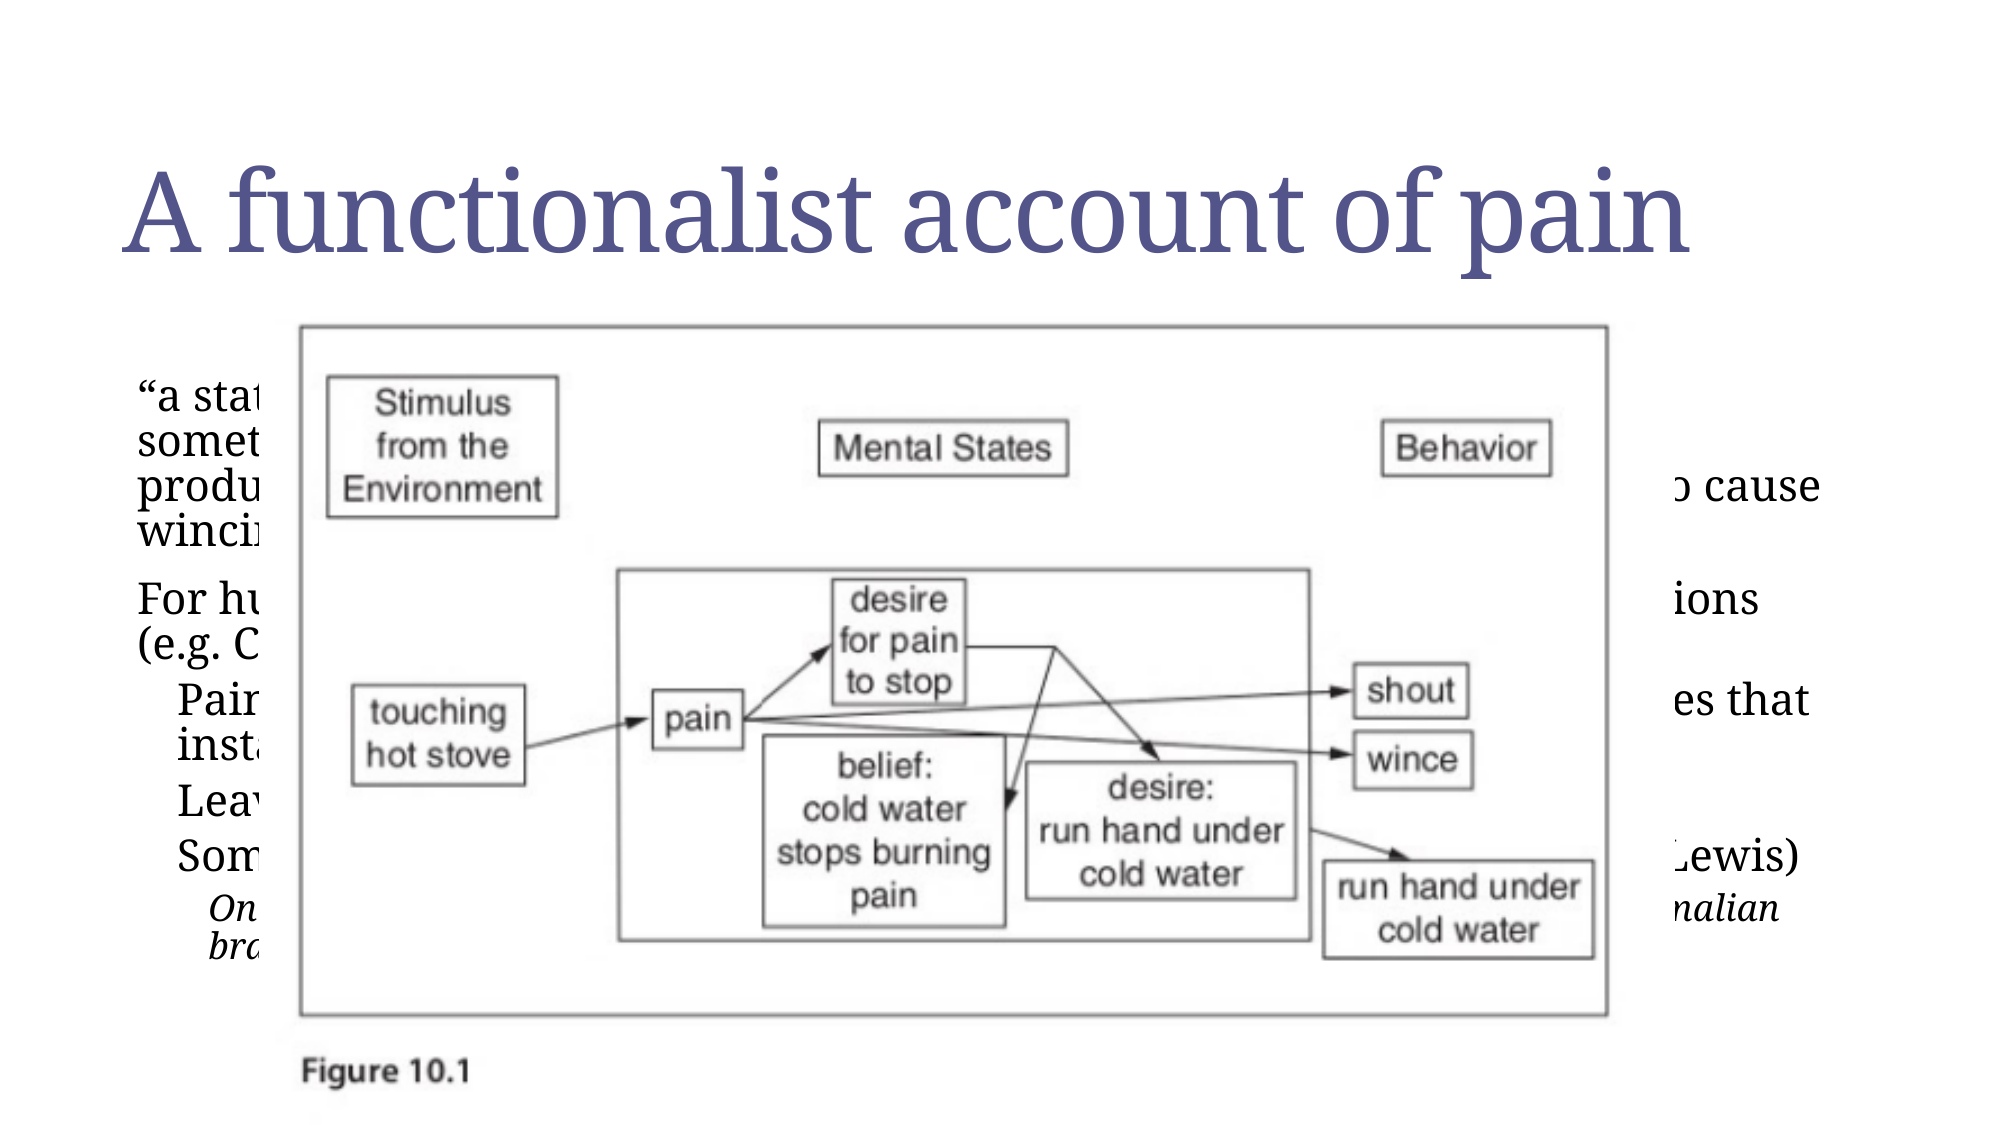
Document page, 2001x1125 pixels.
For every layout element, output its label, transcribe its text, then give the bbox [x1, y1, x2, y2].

list “a state that tends to be caused by bodily injury, to produce the belief that something is wrong with the body and the desire to be out of that state, to produce anxiety, and, in the absence of any stronger, conflicting desires, to cause wincing or moaning.” For humans, suppose some kind of brain activity meets all of these conditions (e.g. C-fibers firing) Pain is realized in the human brain via C-fibers firing (physical structures that instantiate pain) Leaves open the possibility of multiple realizability Some philosophers accept functionalism, but deny multiple reliability (Lewis) Only one type of physical state that can exhibit this functional organization (the mammalian brain) [1675, 368, 1872, 987]
list “a state that tends to be caused by bodily injury, to produce the belief that something is wrong with the body and the desire to be out of that state, to produce anxiety, and, in the absence of any stronger, conflicting desires, to cause wincing or moaning.” For humans, suppose some kind of brain activity meets all of these conditions (e.g. C-fibers firing) Pain is realized in the human brain via C-fibers firing (physical structures that instantiate pain) Leaves open the possibility of multiple realizability Some philosophers accept functionalism, but deny multiple reliability (Lewis) Only one type of physical state that can exhibit this functional organization (the mammalian brain) [107, 368, 259, 987]
title A functionalist account of pain [107, 81, 1875, 354]
picture [259, 316, 1675, 1125]
